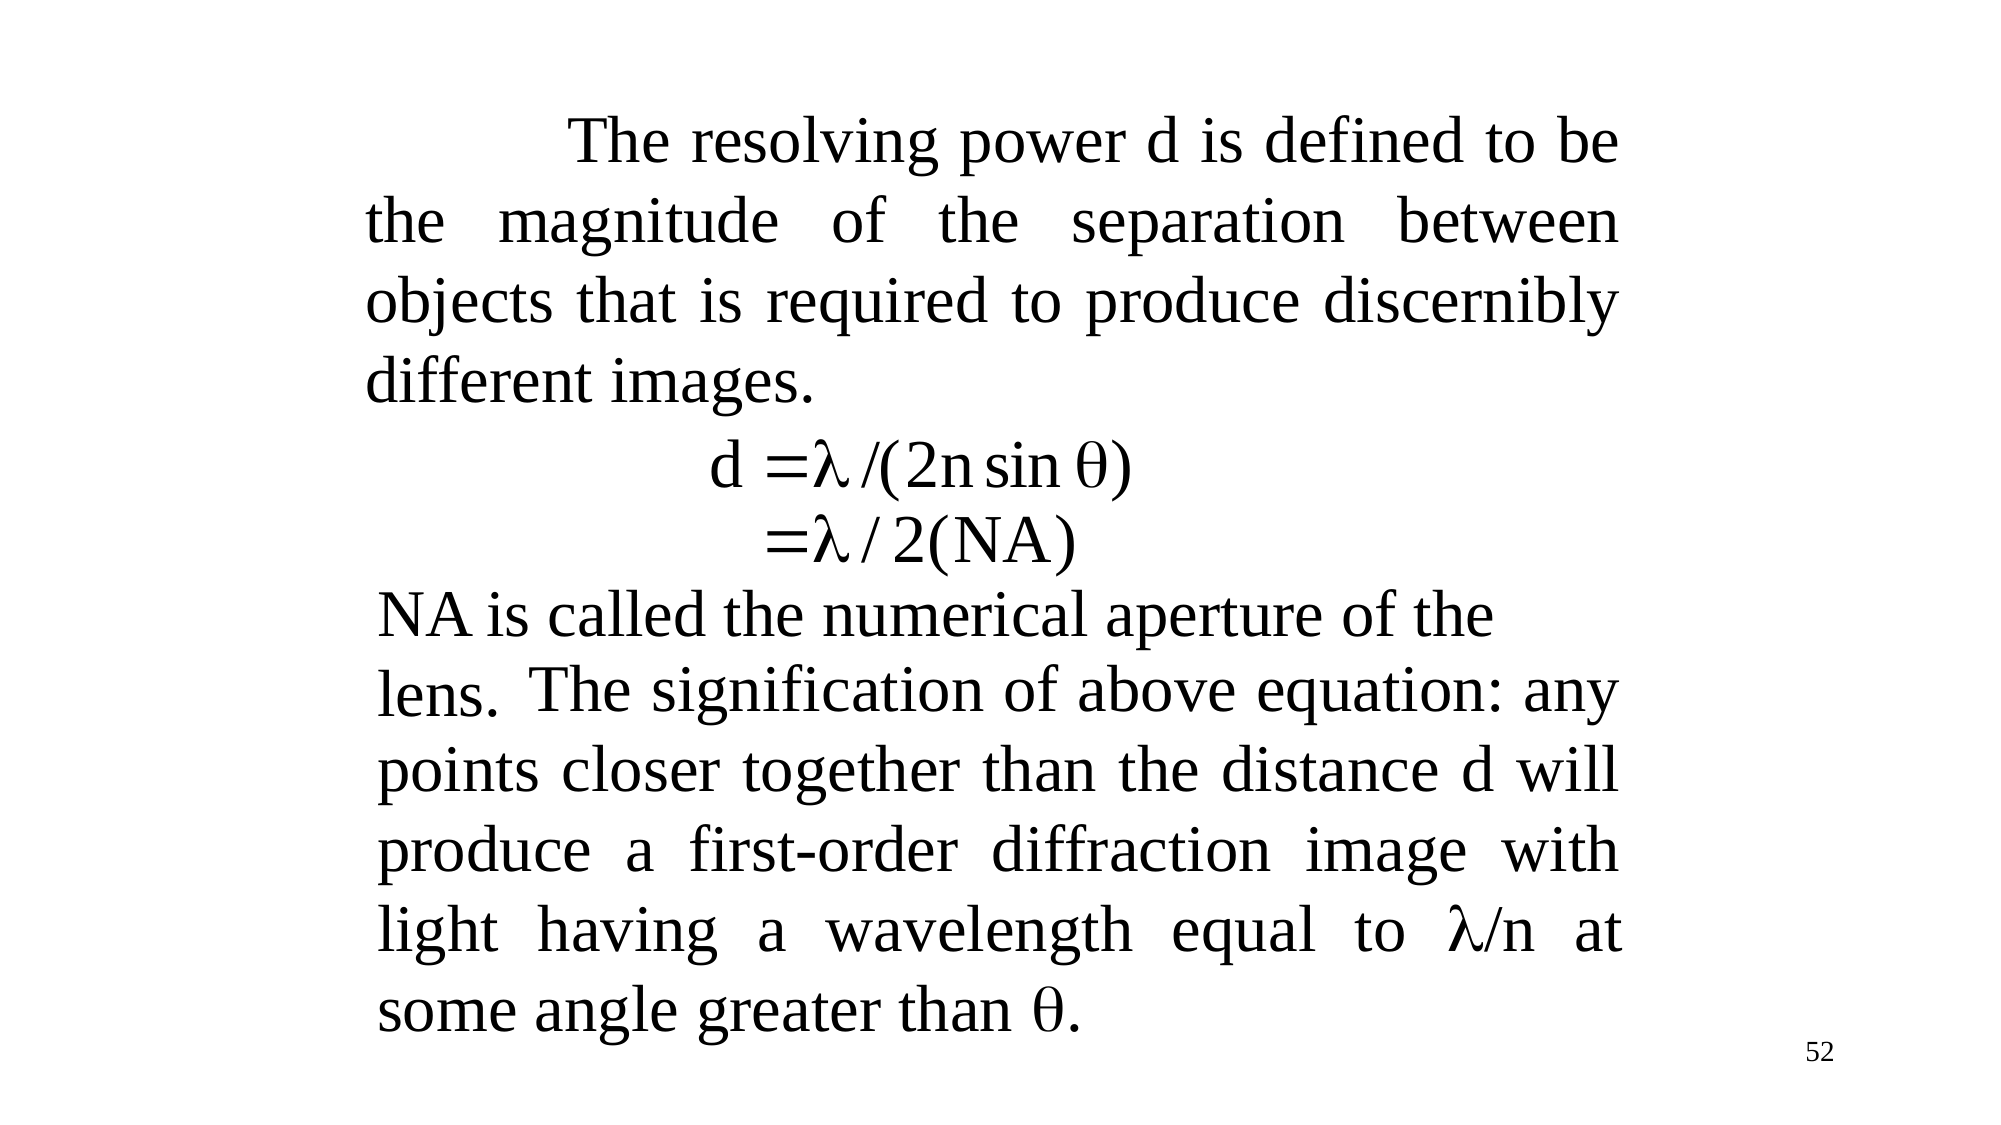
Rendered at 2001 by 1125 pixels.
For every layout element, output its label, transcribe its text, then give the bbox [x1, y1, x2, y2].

text_box NA is called the numerical aperture of the lens. [362, 562, 1650, 738]
text_box The signification of above equation: any points closer together than the distance d will produce a first-order diffraction image with light having a wavelength equal to /n at some angle greater than . [362, 637, 1638, 1052]
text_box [699, 424, 1144, 517]
title The resolving power d is defined to be the magnitude of the separation between objects that is required to produce discernibly different images. [350, 99, 1638, 413]
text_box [749, 499, 1087, 592]
slide_number 52 [1433, 1024, 1851, 1101]
